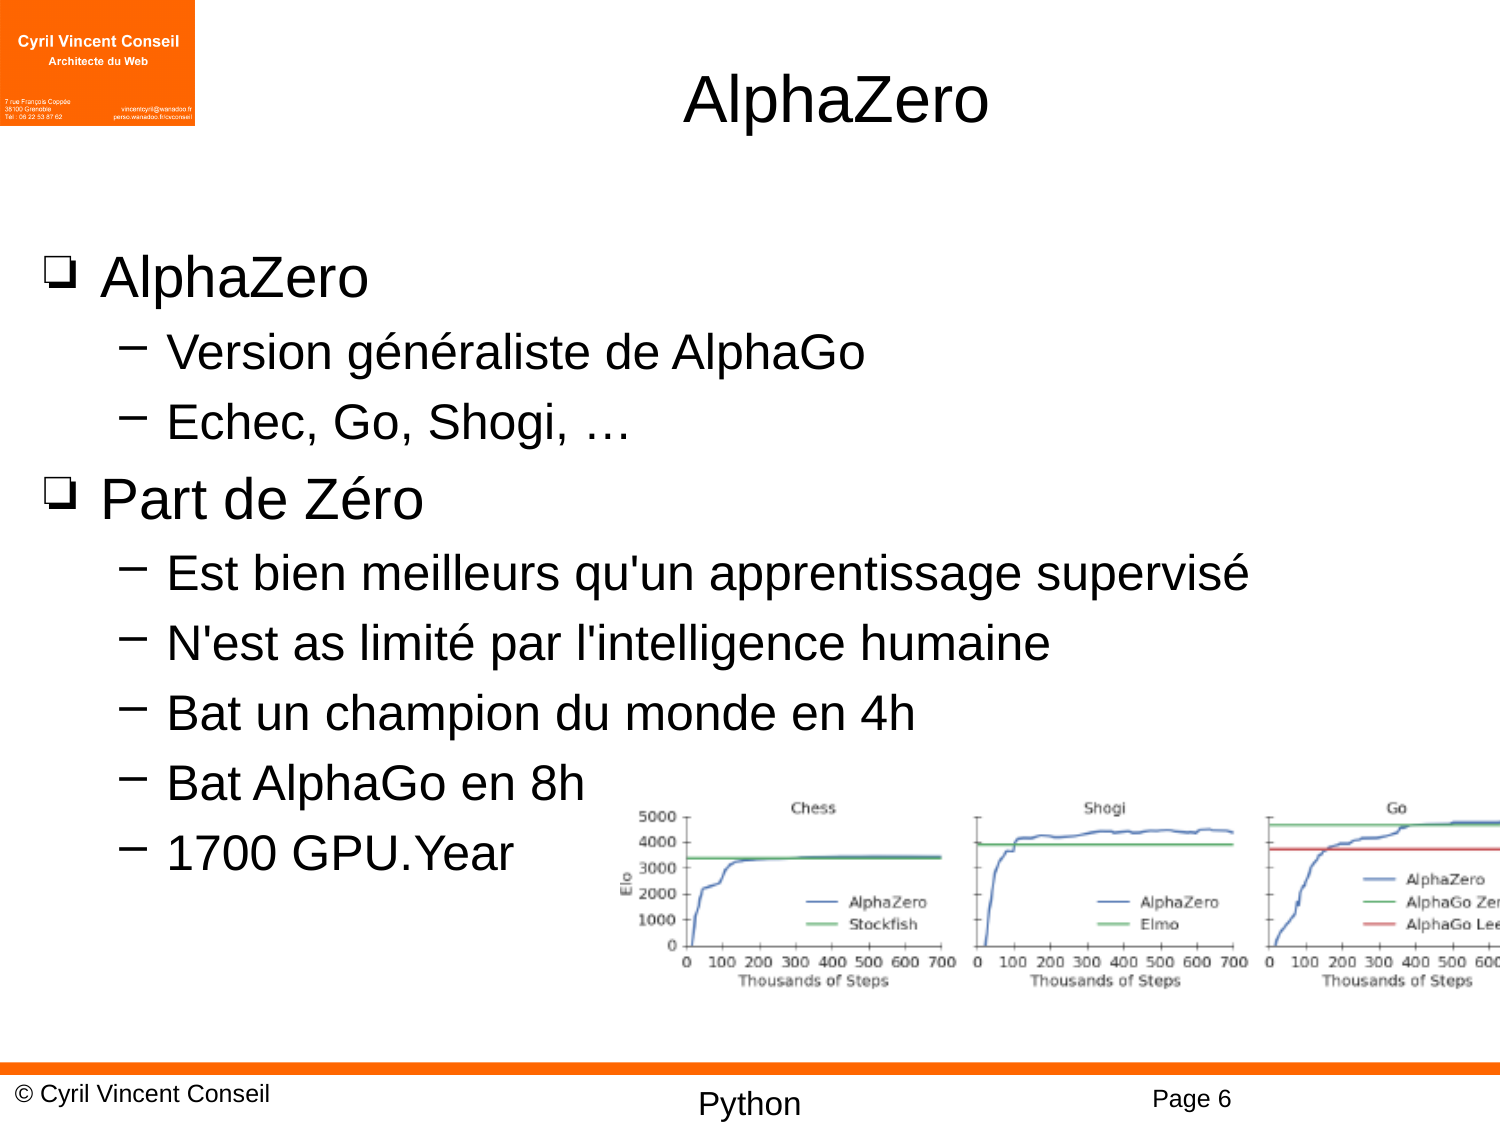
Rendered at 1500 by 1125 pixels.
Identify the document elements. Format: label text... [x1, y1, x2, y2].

list AlphaZero Version généraliste de AlphaGo Echec, Go, Shogi, … Part de Zéro Est bien meilleurs qu'un apprentissage supervisé N'est as limité par l'intelligence humaine Bat un champion du monde en 4h Bat AlphaGo en 8h 1700 GPU.Year [29, 231, 1468, 1059]
title AlphaZero [194, 2, 1480, 190]
picture [619, 762, 1500, 1000]
picture [0, 0, 195, 126]
